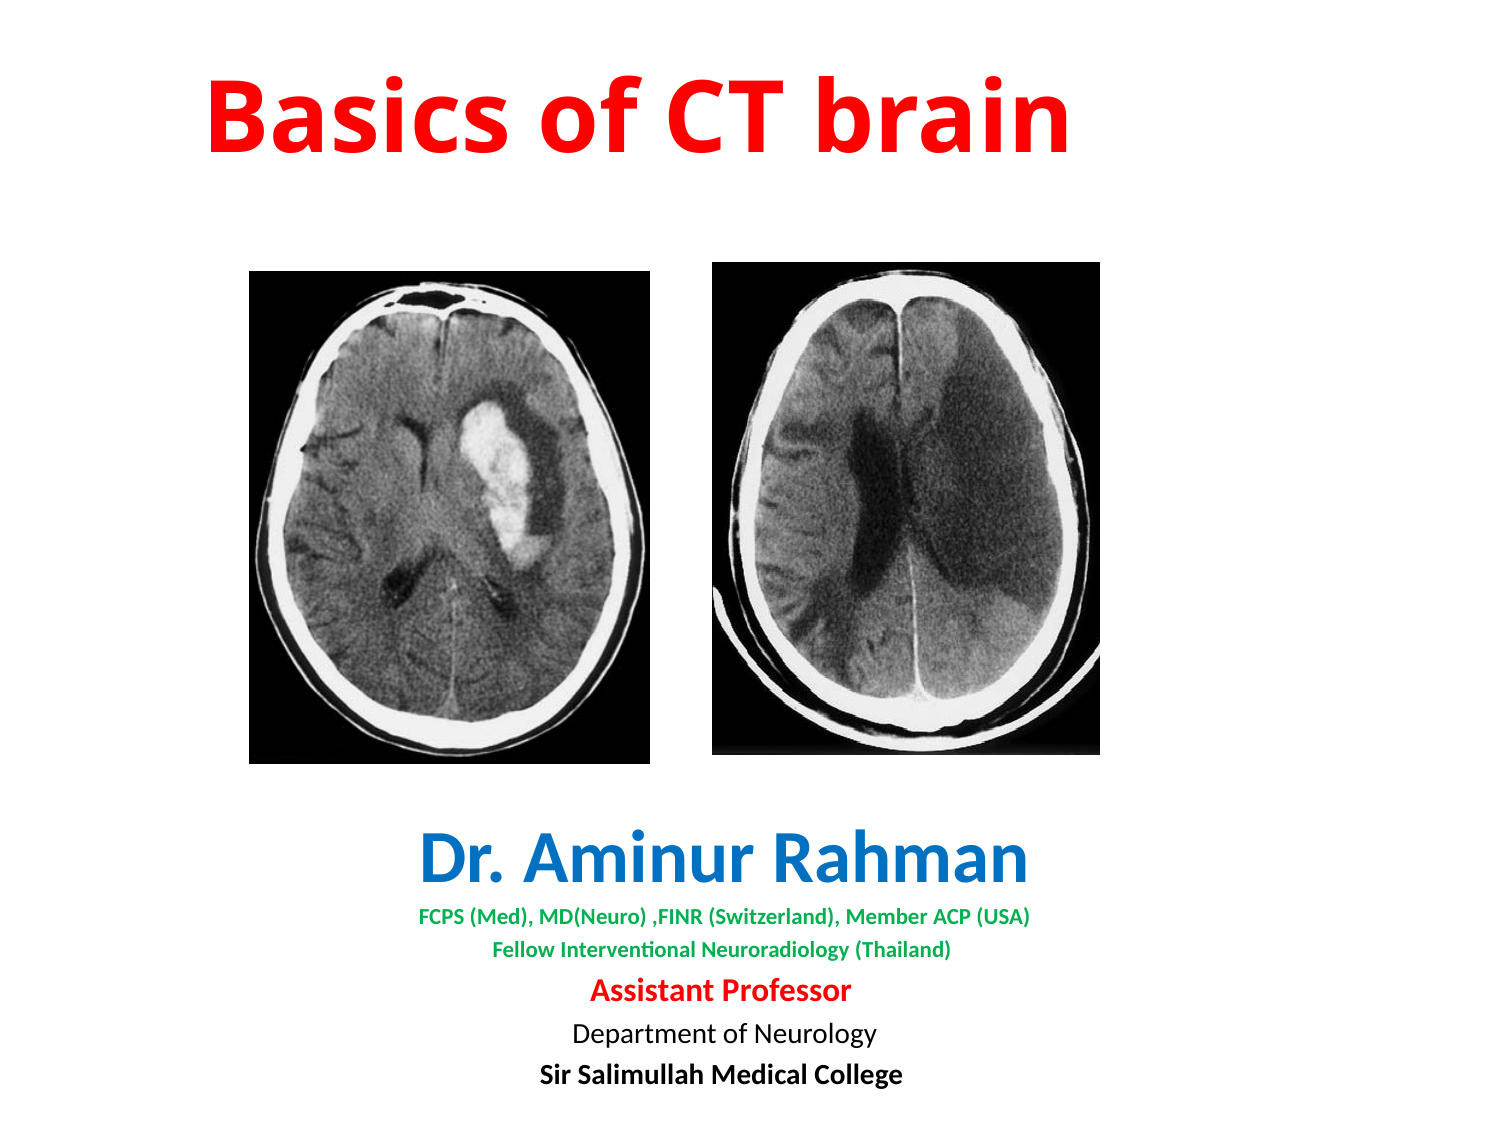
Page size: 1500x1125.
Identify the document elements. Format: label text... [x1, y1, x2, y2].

subtitle Dr. Aminur Rahman FCPS (Med), MD(Neuro) ,FINR (Switzerland), Member ACP (USA) Fellow Interventional Neuroradiology (Thailand) Assistant Professor Department of Neurology Sir Salimullah Medical College [262, 800, 1188, 1125]
picture [249, 270, 651, 764]
title Basics of CT brain [187, 24, 1325, 200]
picture [712, 262, 1100, 755]
